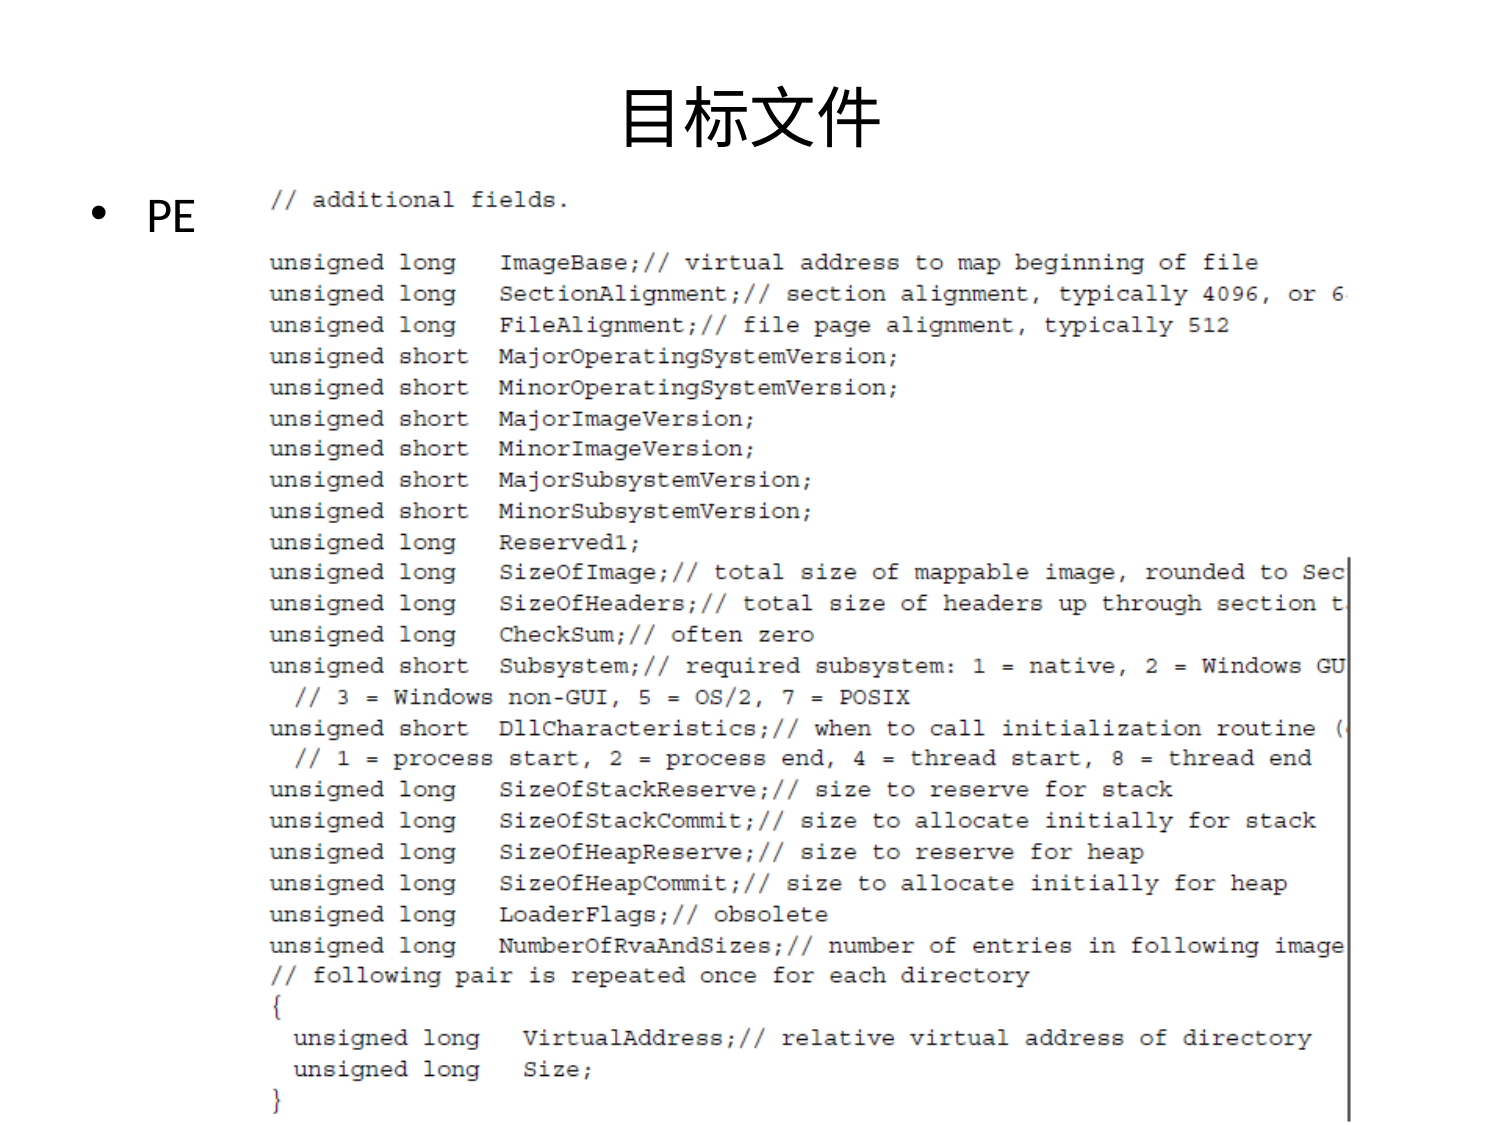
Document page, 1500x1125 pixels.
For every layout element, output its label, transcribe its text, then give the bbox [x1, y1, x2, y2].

title 目标文件 [75, 45, 1425, 174]
list PE [75, 174, 1425, 1100]
picture [262, 179, 1354, 1125]
